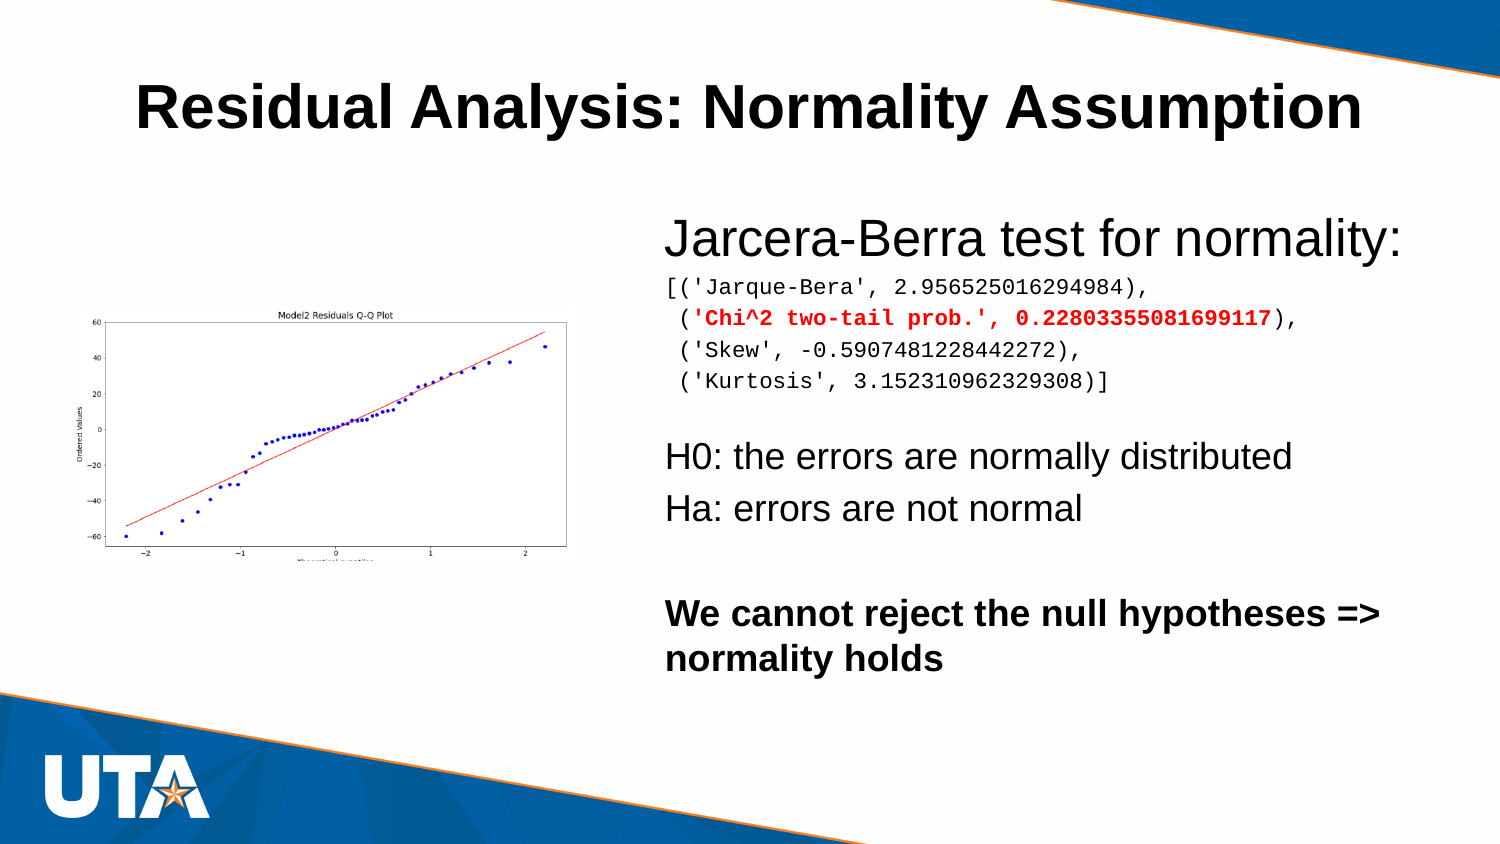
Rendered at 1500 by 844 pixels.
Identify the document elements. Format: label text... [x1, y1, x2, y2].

list Jarcera-Berra test for normality: [('Jarque-Bera', 2.956525016294984), ('Chi^2 two-tail prob.', 0.22803355081699117), ('Skew', -0.5907481228442272), ('Kurtosis', 3.152310962329308)] H0: the errors are normally distributed Ha: errors are not normal We cannot reject the null hypotheses => normality holds [649, 196, 1425, 754]
picture [0, 0, 1500, 844]
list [74, 306, 575, 561]
title Residual Analysis: Normality Assumption [75, 33, 1425, 175]
